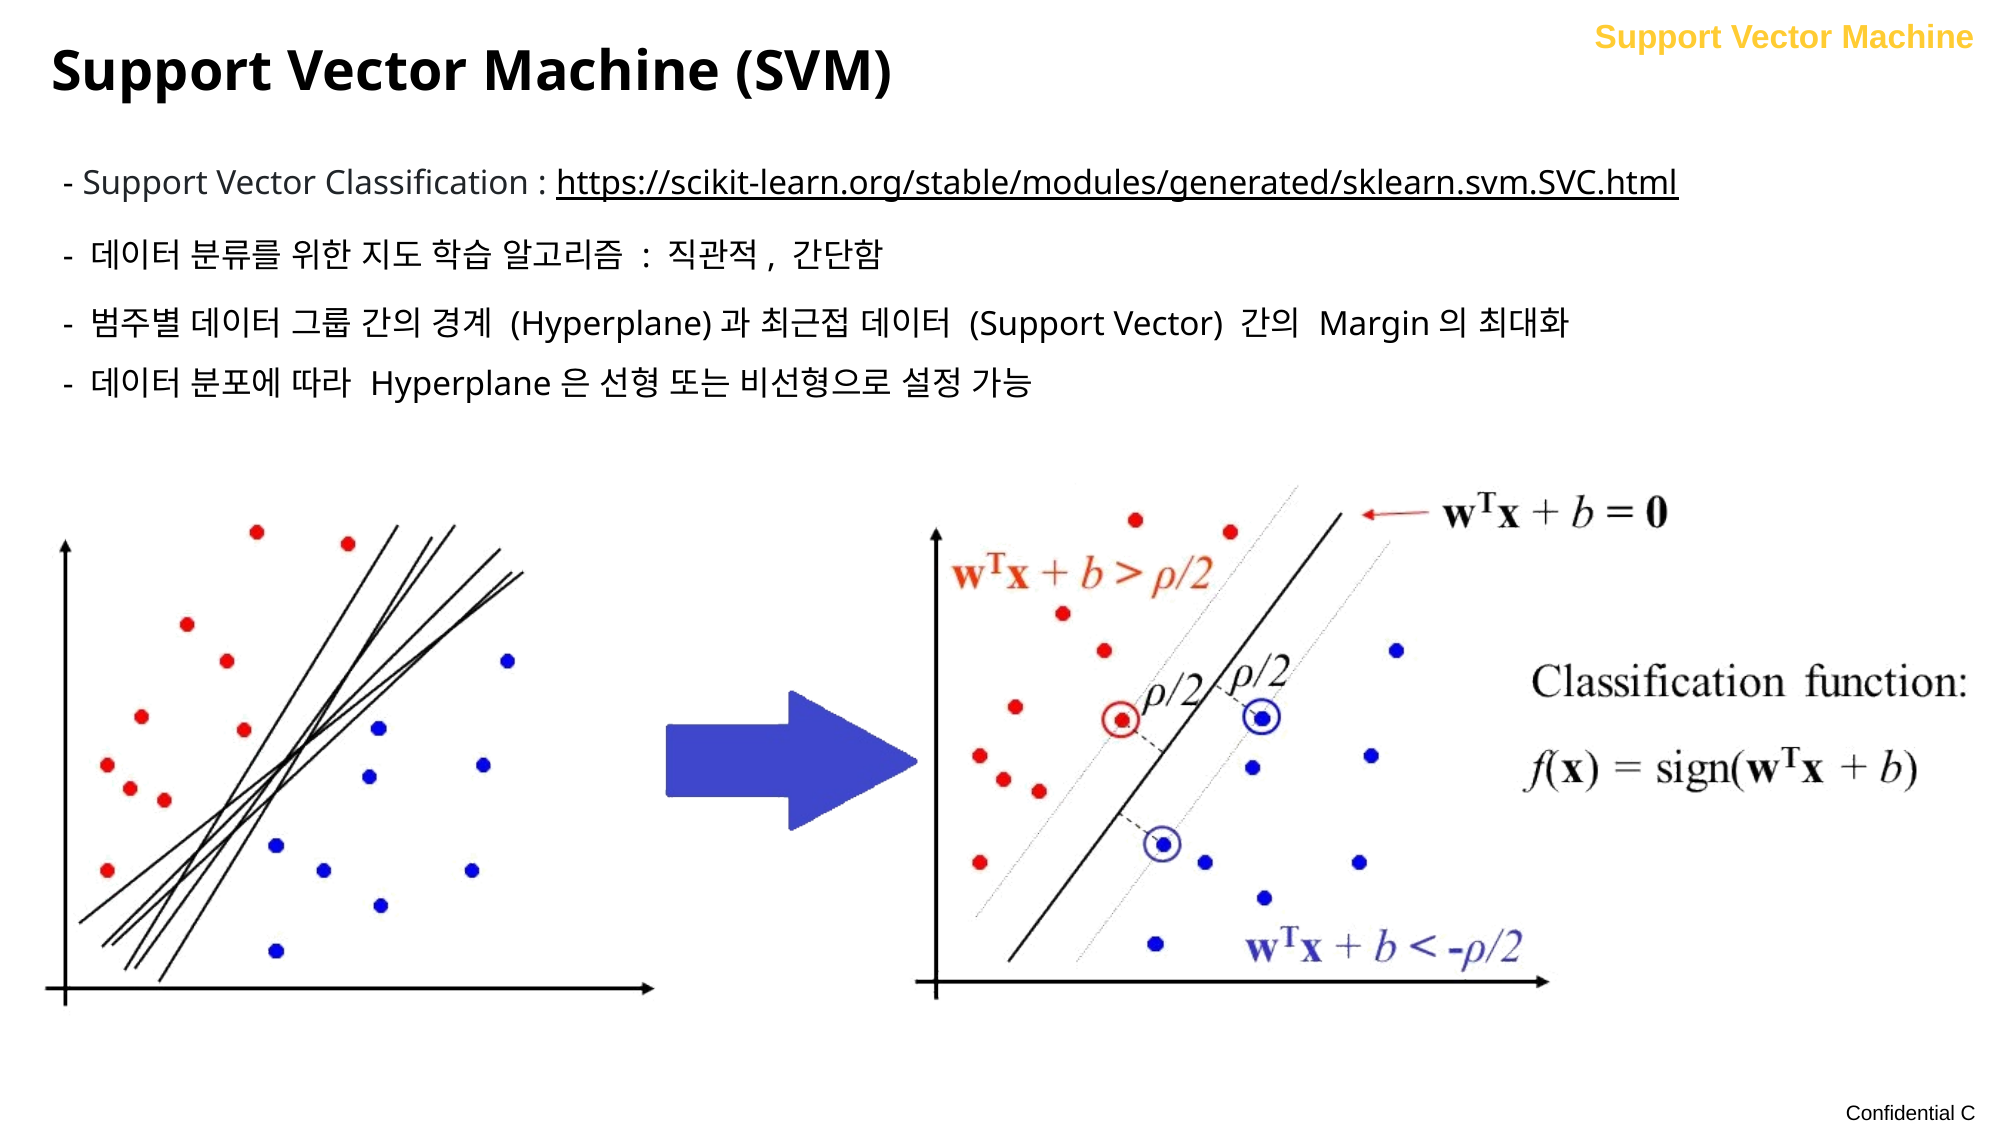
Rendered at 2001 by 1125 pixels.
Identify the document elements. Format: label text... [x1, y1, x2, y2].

picture [27, 463, 2000, 1036]
text_box - Support Vector Classification : https://scikit-learn.org/stable/modules/generated/sklearn.svm.SVC.html - 데이터 분류를 위한 지도 학습 알고리즘 : 직관적, 간단함 - 범주별 데이터 그룹 간의 경계 (Hyperplane)과 최근접 데이터 (Support Vector) 간의 Margin의 최대화 - 데이터 분포에 따라 Hyperplane은 선형 또는 비선형으로 설정 가능 [39, 122, 1927, 410]
list Support Vector Machine [1424, 19, 1975, 55]
title Support Vector Machine (SVM) [51, 44, 1331, 101]
